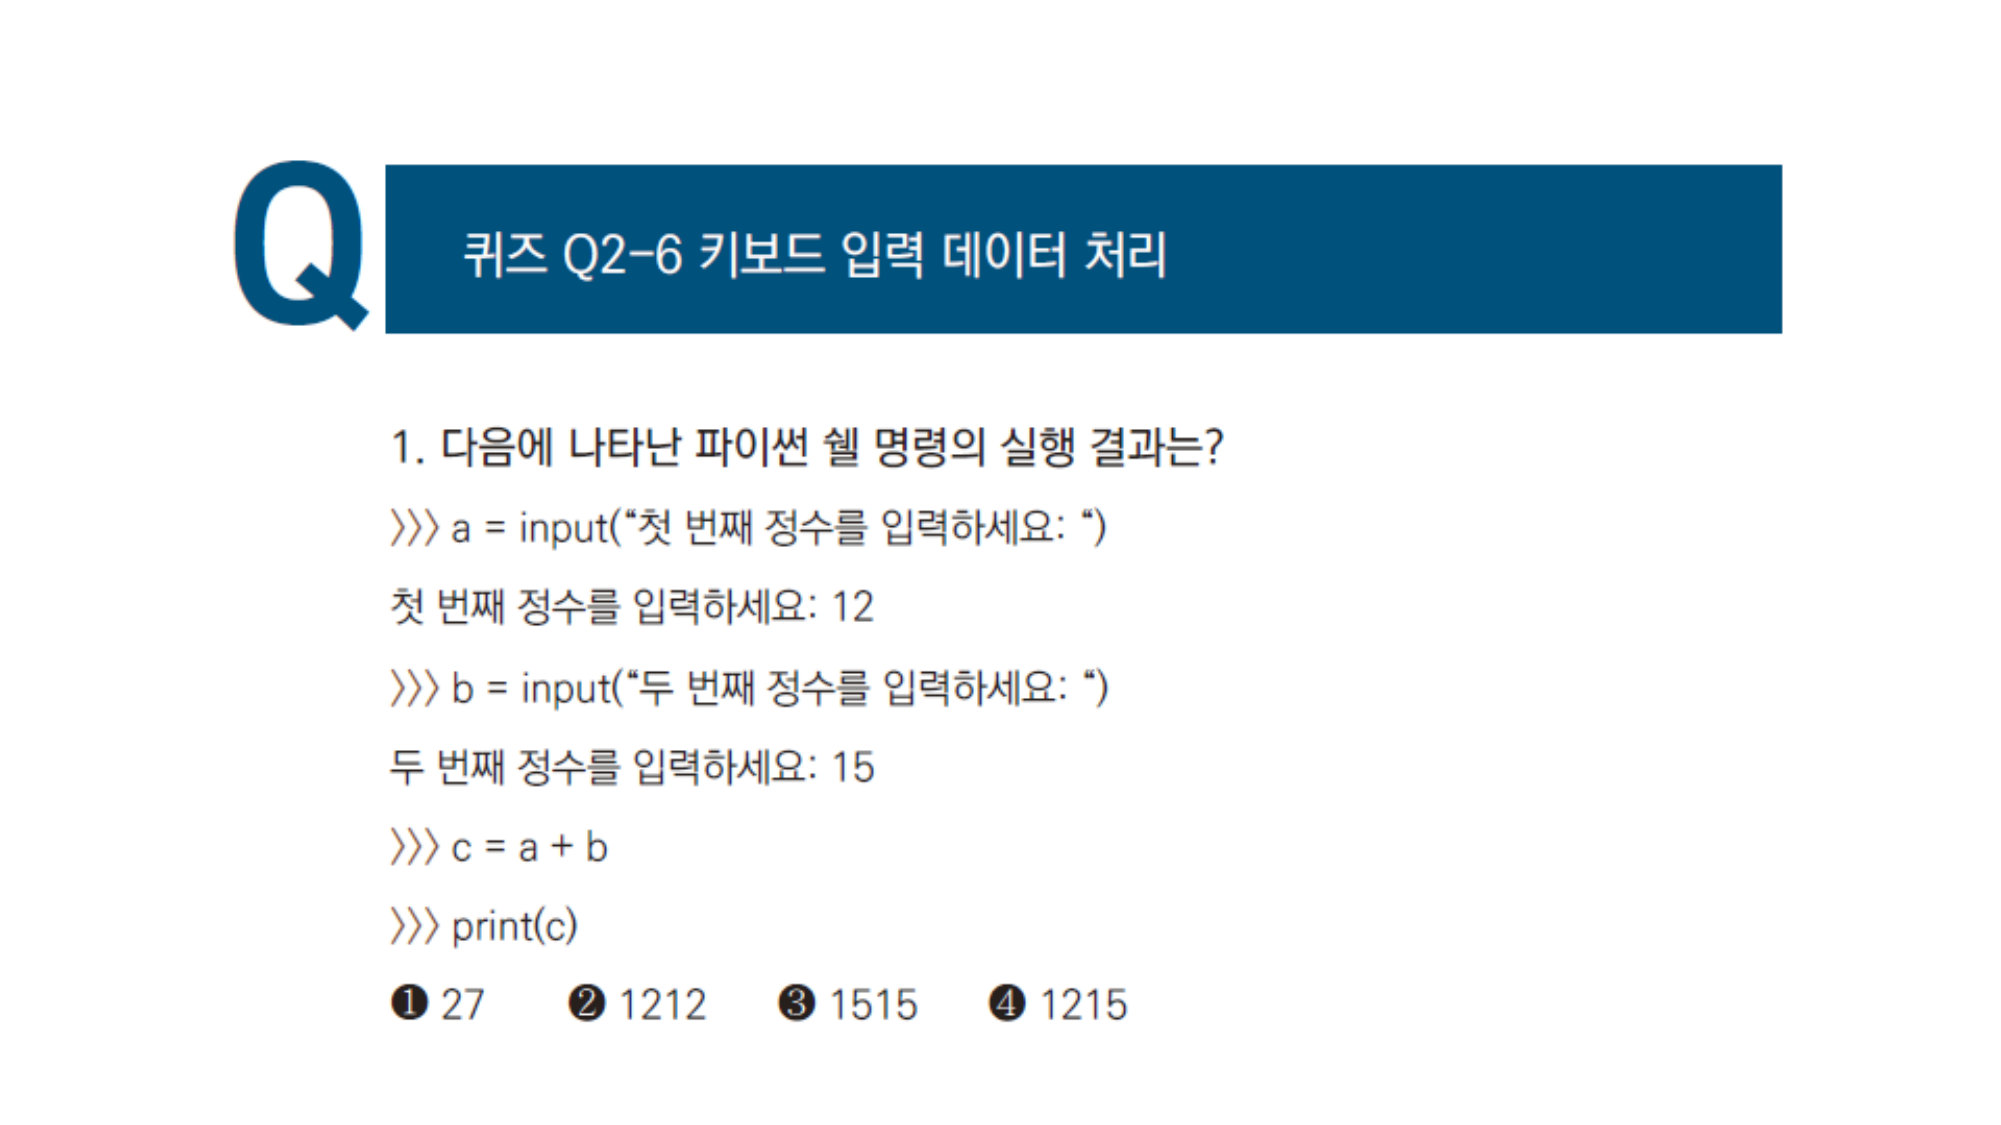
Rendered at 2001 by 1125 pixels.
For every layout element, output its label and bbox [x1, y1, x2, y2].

text_box [188, 59, 1812, 1066]
